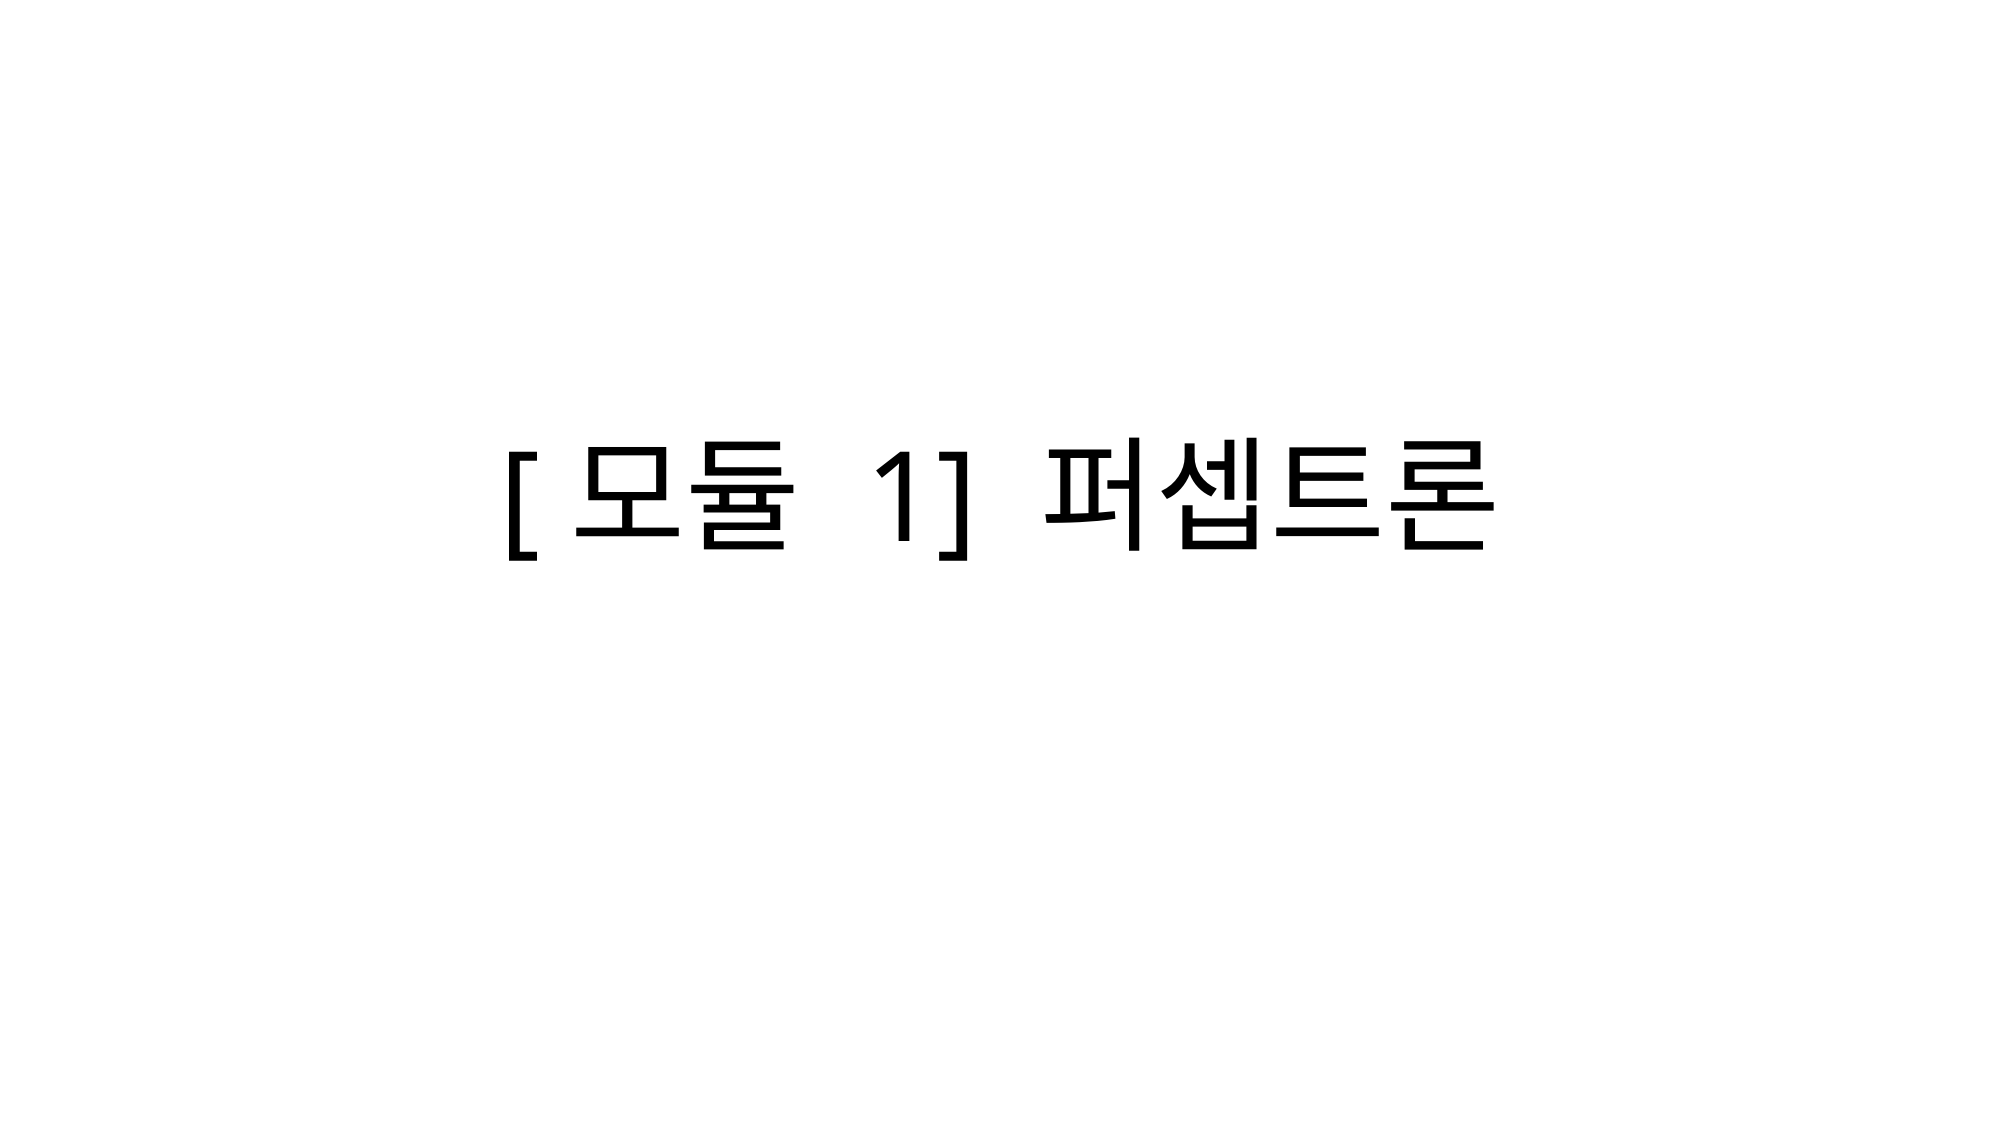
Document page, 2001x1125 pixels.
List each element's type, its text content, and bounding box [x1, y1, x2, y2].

title [모듈 1] 퍼셉트론 [249, 184, 1750, 576]
